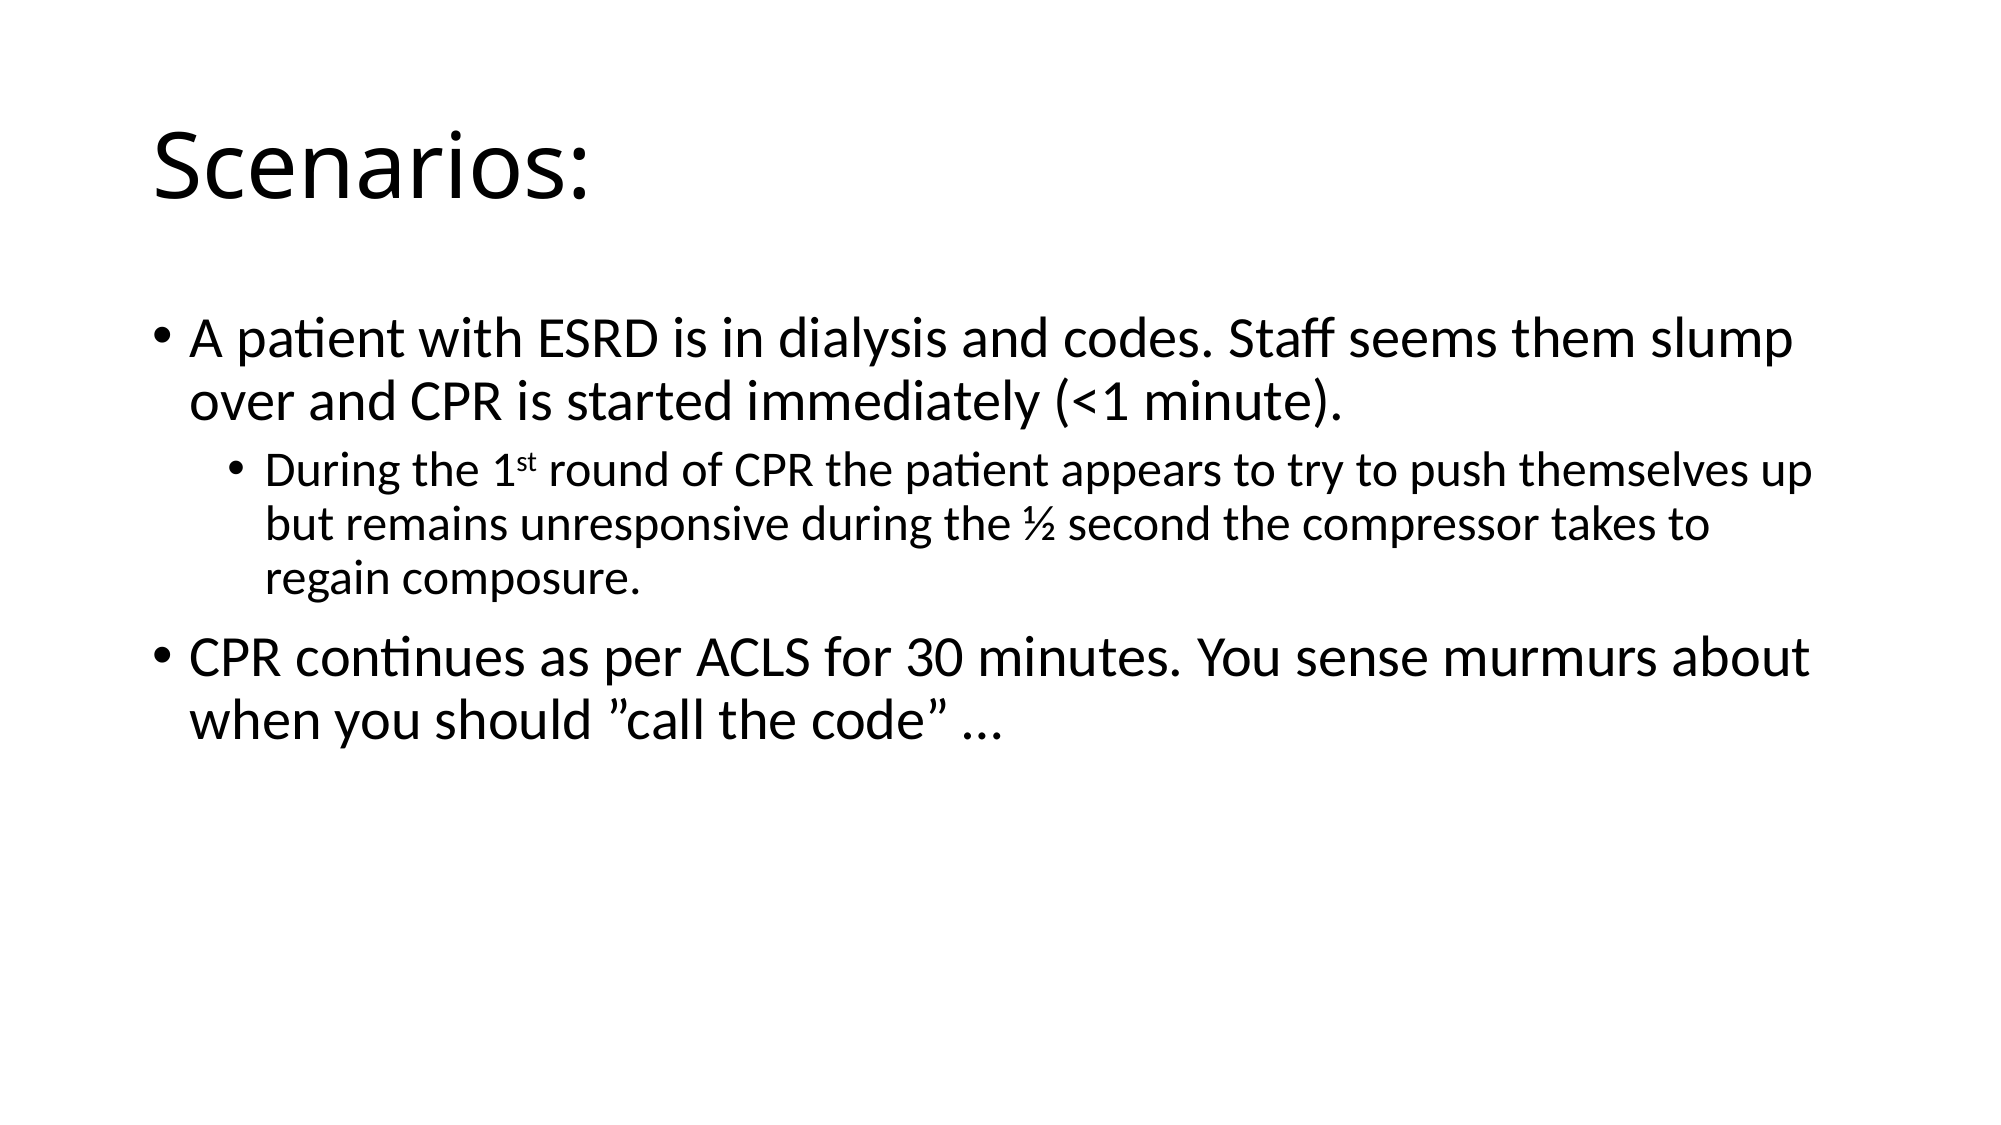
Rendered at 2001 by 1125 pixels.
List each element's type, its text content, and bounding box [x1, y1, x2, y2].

list A patient with ESRD is in dialysis and codes. Staff seems them slump over and CPR is started immediately (<1 minute). During the 1st round of CPR the patient appears to try to push themselves up but remains unresponsive during the ½ second the compressor takes to regain composure. CPR continues as per ACLS for 30 minutes. You sense murmurs about when you should ”call the code” … [137, 299, 1863, 1014]
title Scenarios: [137, 59, 1863, 278]
